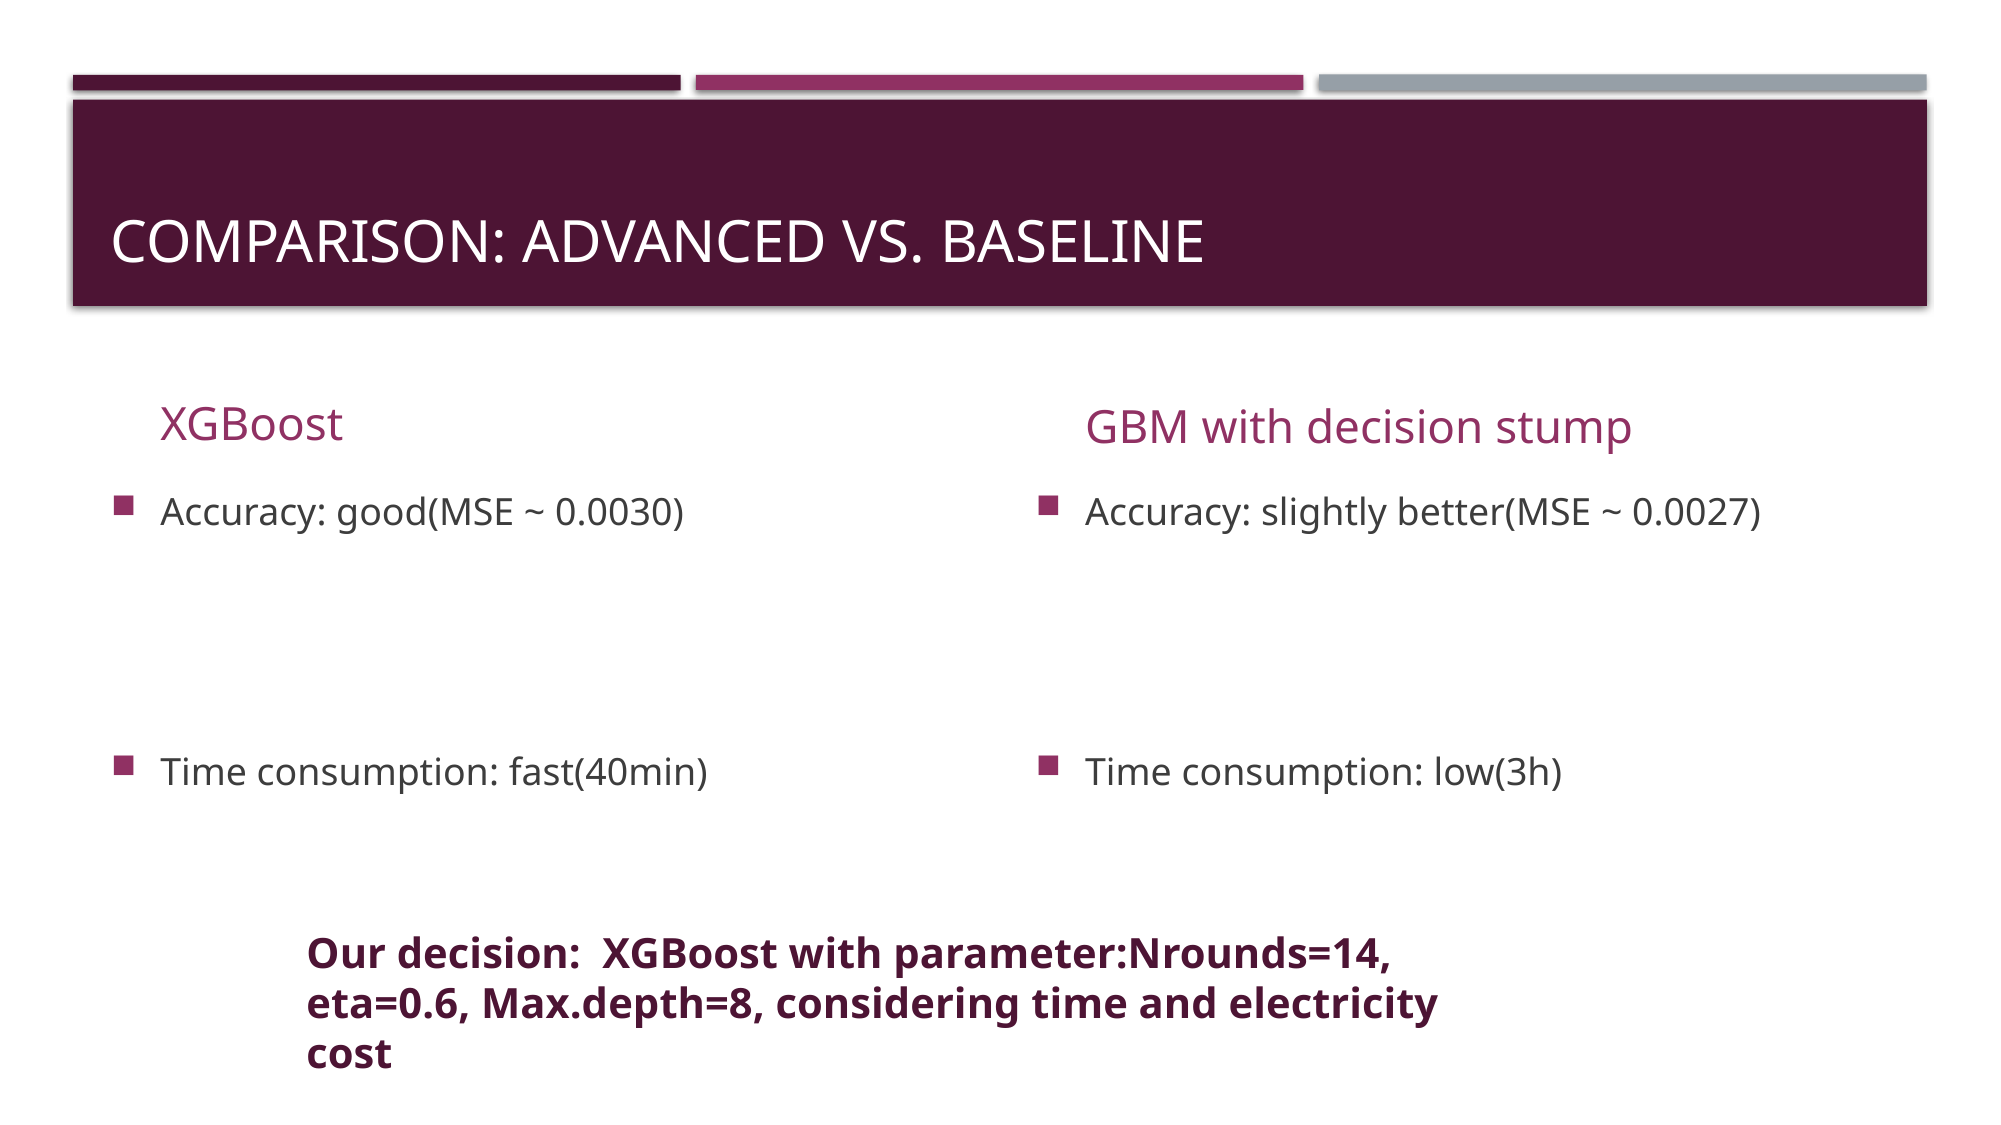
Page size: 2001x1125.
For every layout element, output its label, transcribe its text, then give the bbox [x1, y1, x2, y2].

text_box Our decision: XGBoost with parameter:Nrounds=14, eta=0.6, Max.depth=8, considering time and electricity cost [291, 919, 1516, 1125]
list XGBoost [145, 369, 980, 458]
list Accuracy: slightly better(MSE ~ 0.0027) Time consumption: low(3h) [1019, 479, 1905, 962]
title Comparison: Advanced vs. baseline [95, 119, 1905, 282]
list Accuracy: good(MSE ~ 0.0030) Time consumption: fast(40min) [95, 479, 980, 962]
list GBM with decision stump [1070, 369, 1905, 460]
